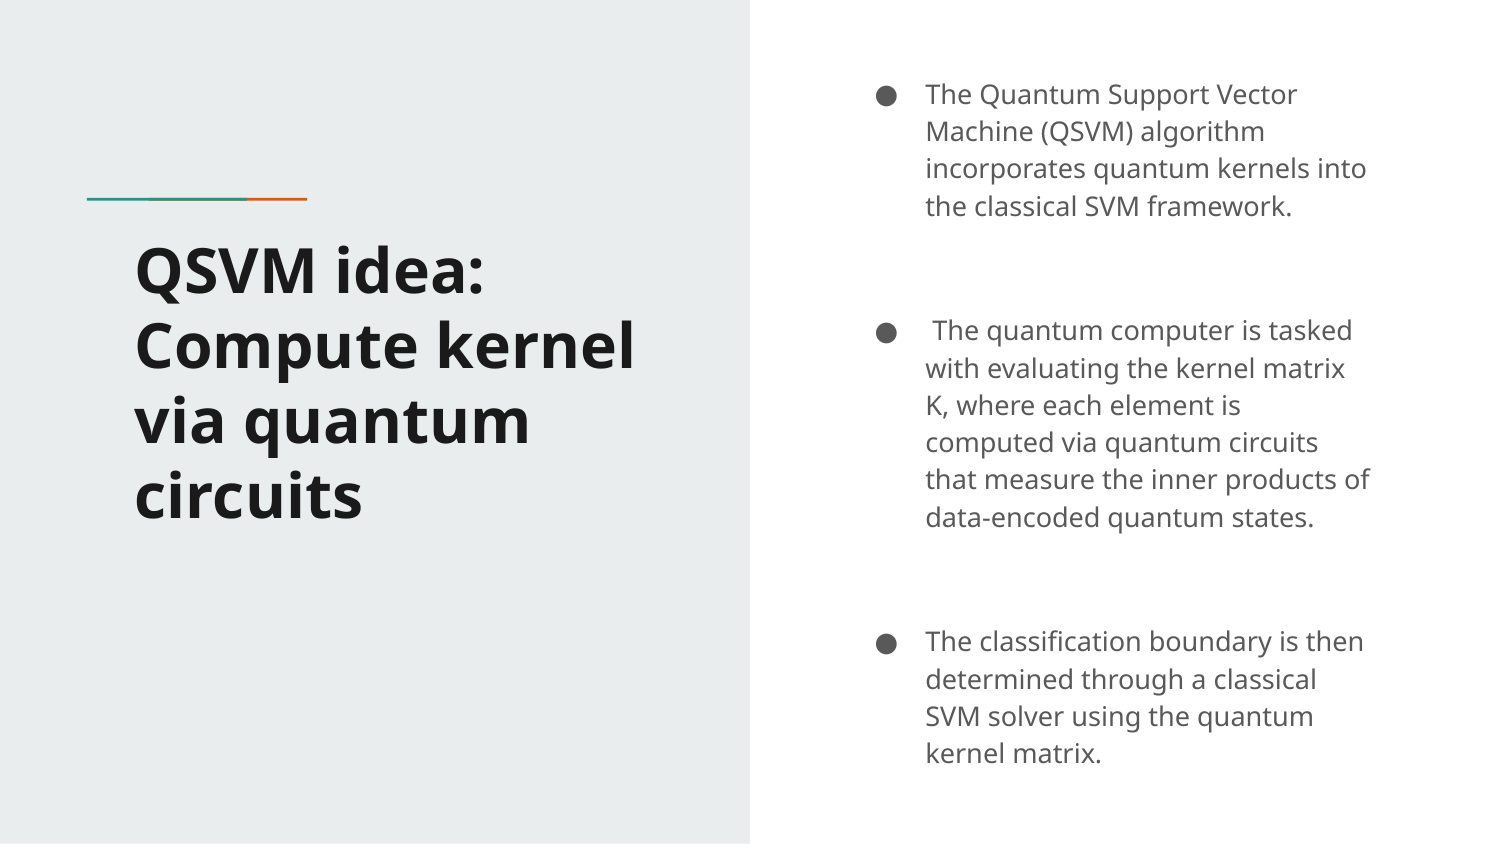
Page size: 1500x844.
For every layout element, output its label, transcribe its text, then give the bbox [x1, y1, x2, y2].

title QSVM idea: Compute kernel via quantum circuits [119, 216, 662, 494]
list The Quantum Support Vector Machine (QSVM) algorithm incorporates quantum kernels into the classical SVM framework. The quantum computer is tasked with evaluating the kernel matrix K, where each element is computed via quantum circuits that measure the inner products of data-encoded quantum states. The classification boundary is then determined through a classical SVM solver using the quantum kernel matrix. [835, 57, 1389, 554]
